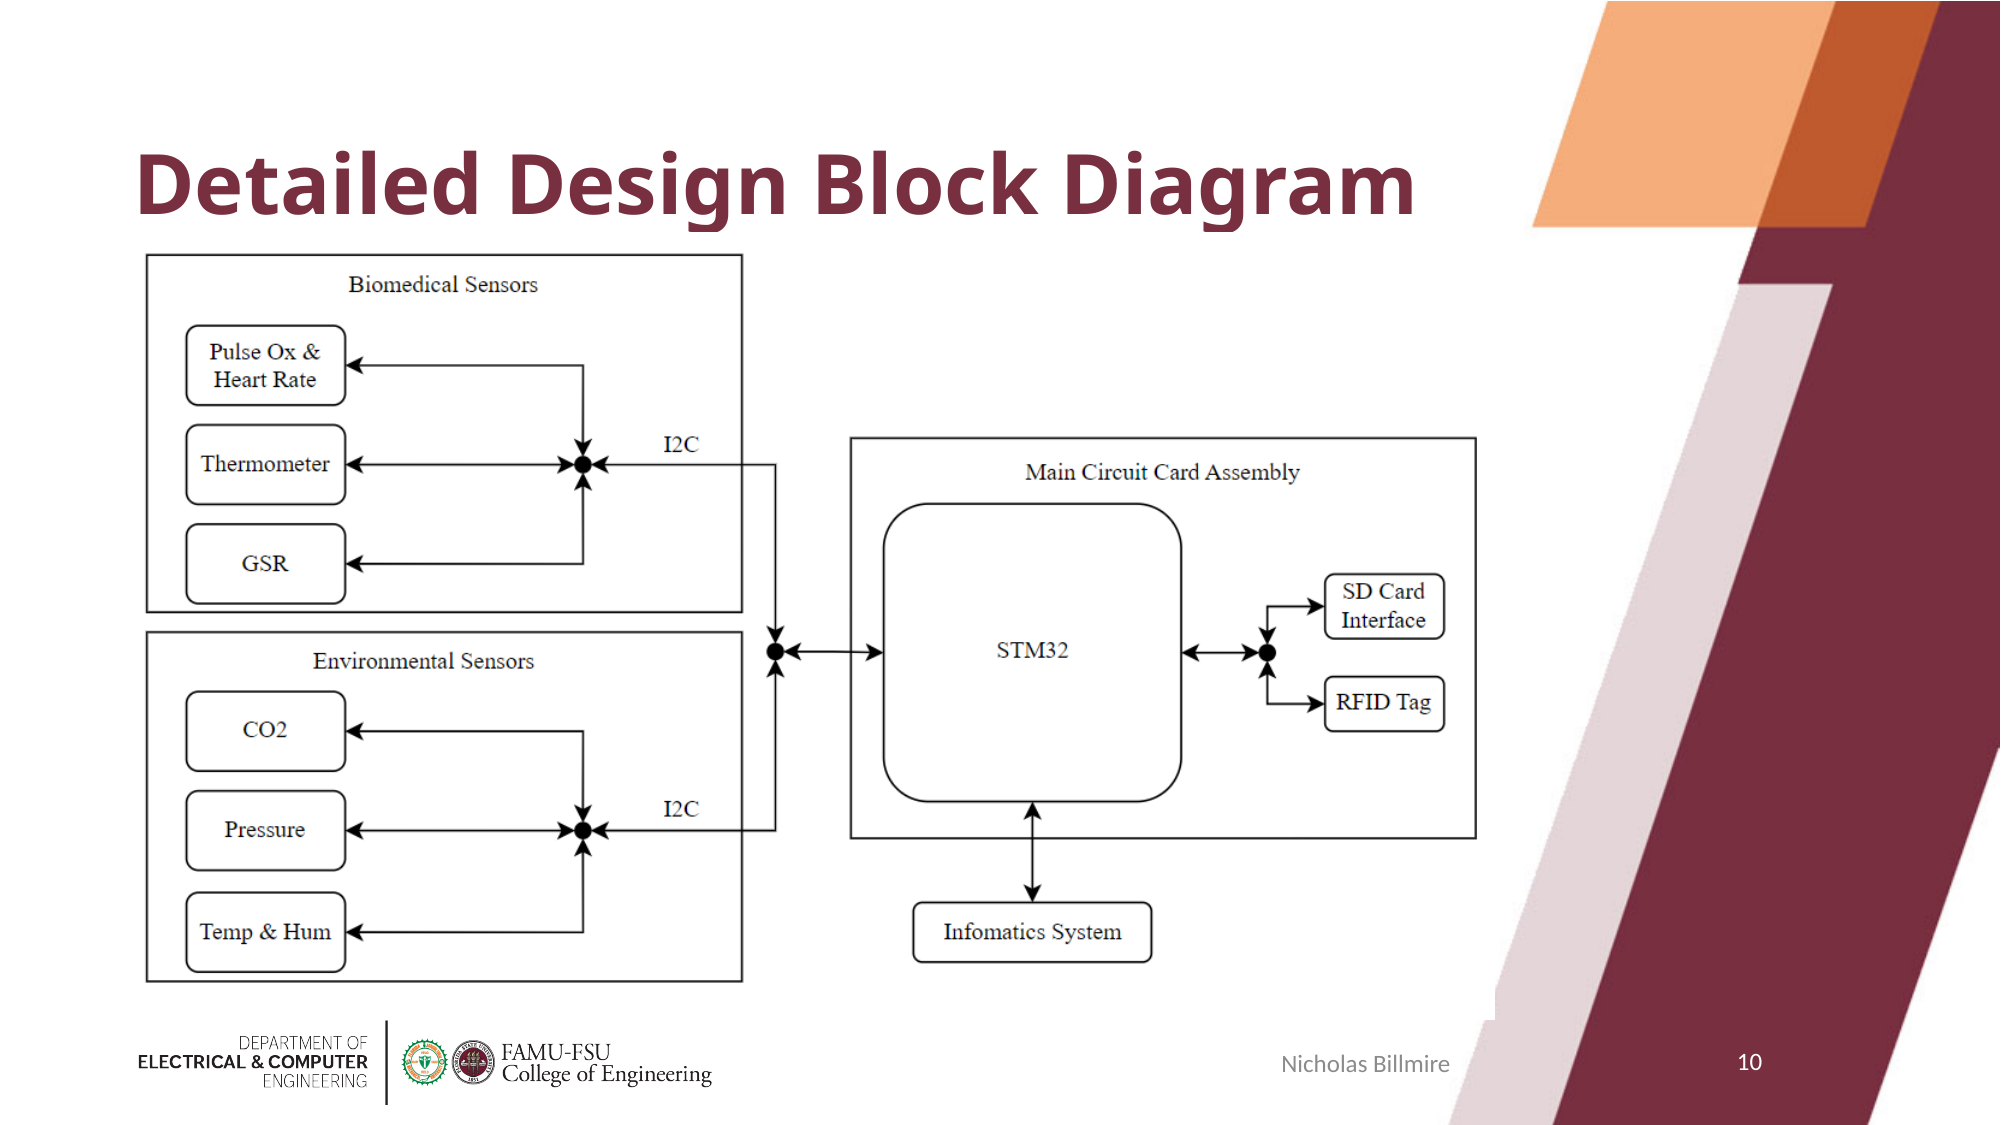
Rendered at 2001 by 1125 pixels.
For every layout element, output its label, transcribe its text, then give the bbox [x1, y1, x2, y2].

picture [0, 1, 2000, 1125]
slide_number 10 [1689, 1038, 1810, 1084]
footer Nicholas Billmire [1047, 1041, 1466, 1084]
title Detailed Design Block Diagram [133, 75, 1526, 233]
